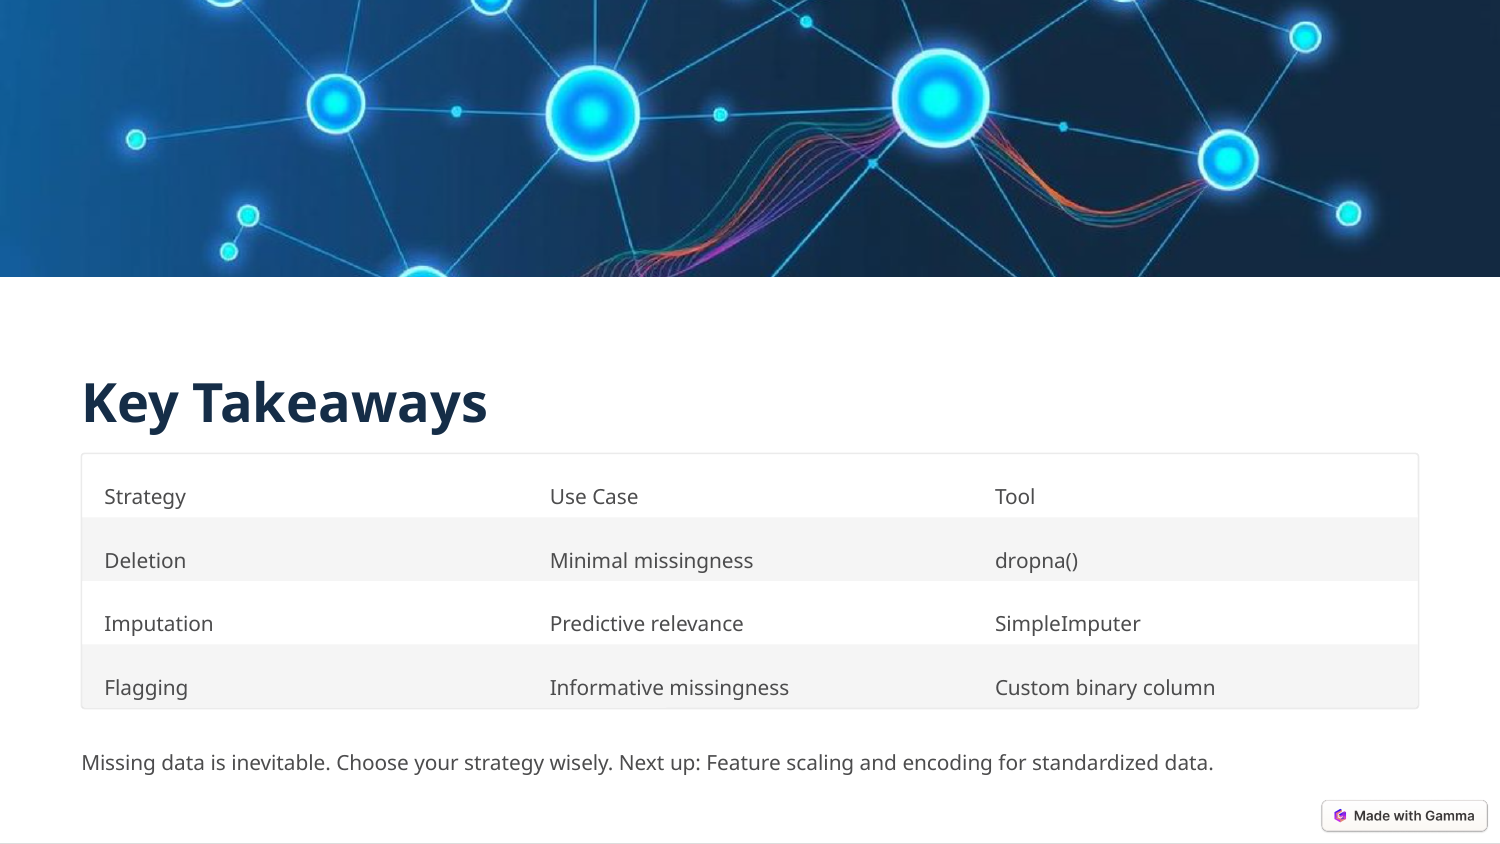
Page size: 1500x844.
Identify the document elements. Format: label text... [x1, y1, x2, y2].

text_box Custom binary column [995, 658, 1396, 694]
text_box Flagging [104, 658, 505, 694]
text_box [82, 517, 1418, 580]
text_box Tool [995, 468, 1396, 504]
picture [1316, 794, 1493, 837]
picture [0, 0, 1500, 277]
text_box dropna() [995, 531, 1396, 567]
text_box Minimal missingness [549, 531, 950, 567]
text_box Predictive relevance [549, 594, 950, 631]
text_box Missing data is inevitable. Choose your strategy wisely. Next up: Feature scaling and encoding for standardized data. [81, 733, 1419, 769]
text_box Use Case [549, 468, 950, 504]
text_box Key Takeaways [81, 351, 634, 421]
text_box Deletion [104, 531, 505, 567]
text_box [82, 580, 1418, 644]
text_box Strategy [104, 468, 505, 504]
text_box [82, 454, 1418, 517]
text_box [82, 644, 1418, 708]
text_box SimpleImputer [995, 594, 1396, 631]
text_box Informative missingness [549, 658, 950, 694]
text_box Imputation [104, 594, 505, 631]
